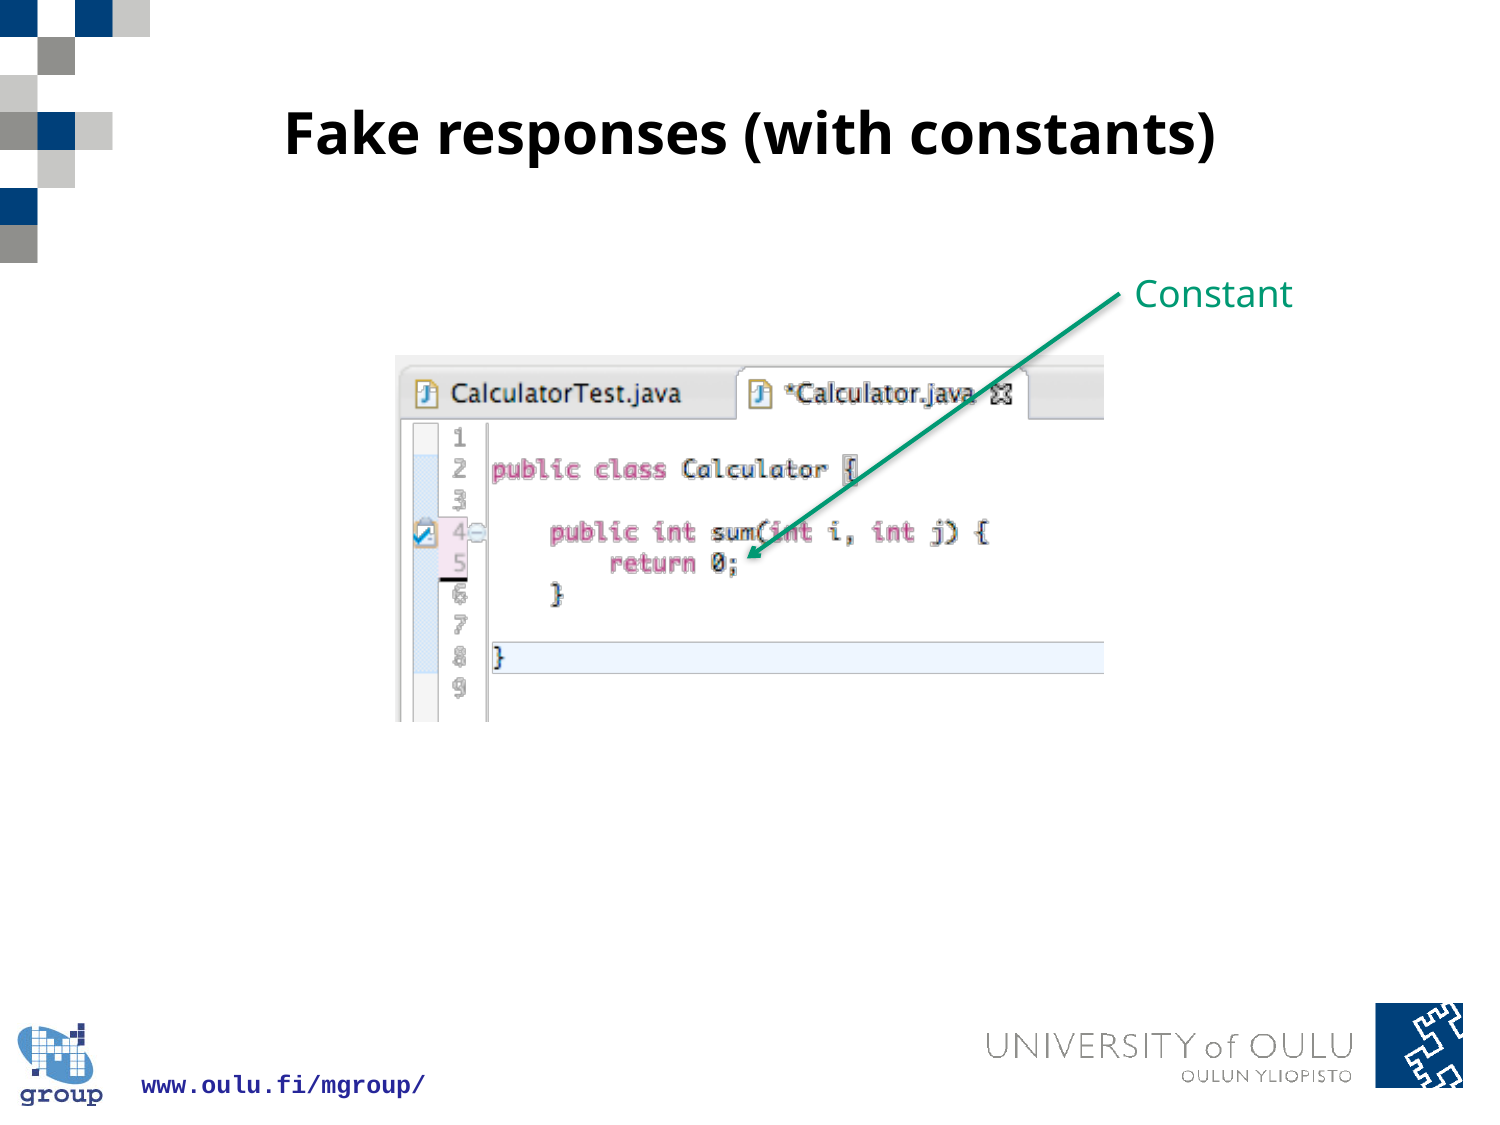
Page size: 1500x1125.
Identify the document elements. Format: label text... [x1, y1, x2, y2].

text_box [746, 293, 1120, 559]
picture [987, 1003, 1463, 1088]
picture [17, 1023, 103, 1106]
picture [395, 354, 1104, 723]
text_box Constant [1119, 263, 1457, 323]
picture [0, 0, 150, 263]
title Fake responses (with constants) [112, 37, 1388, 225]
